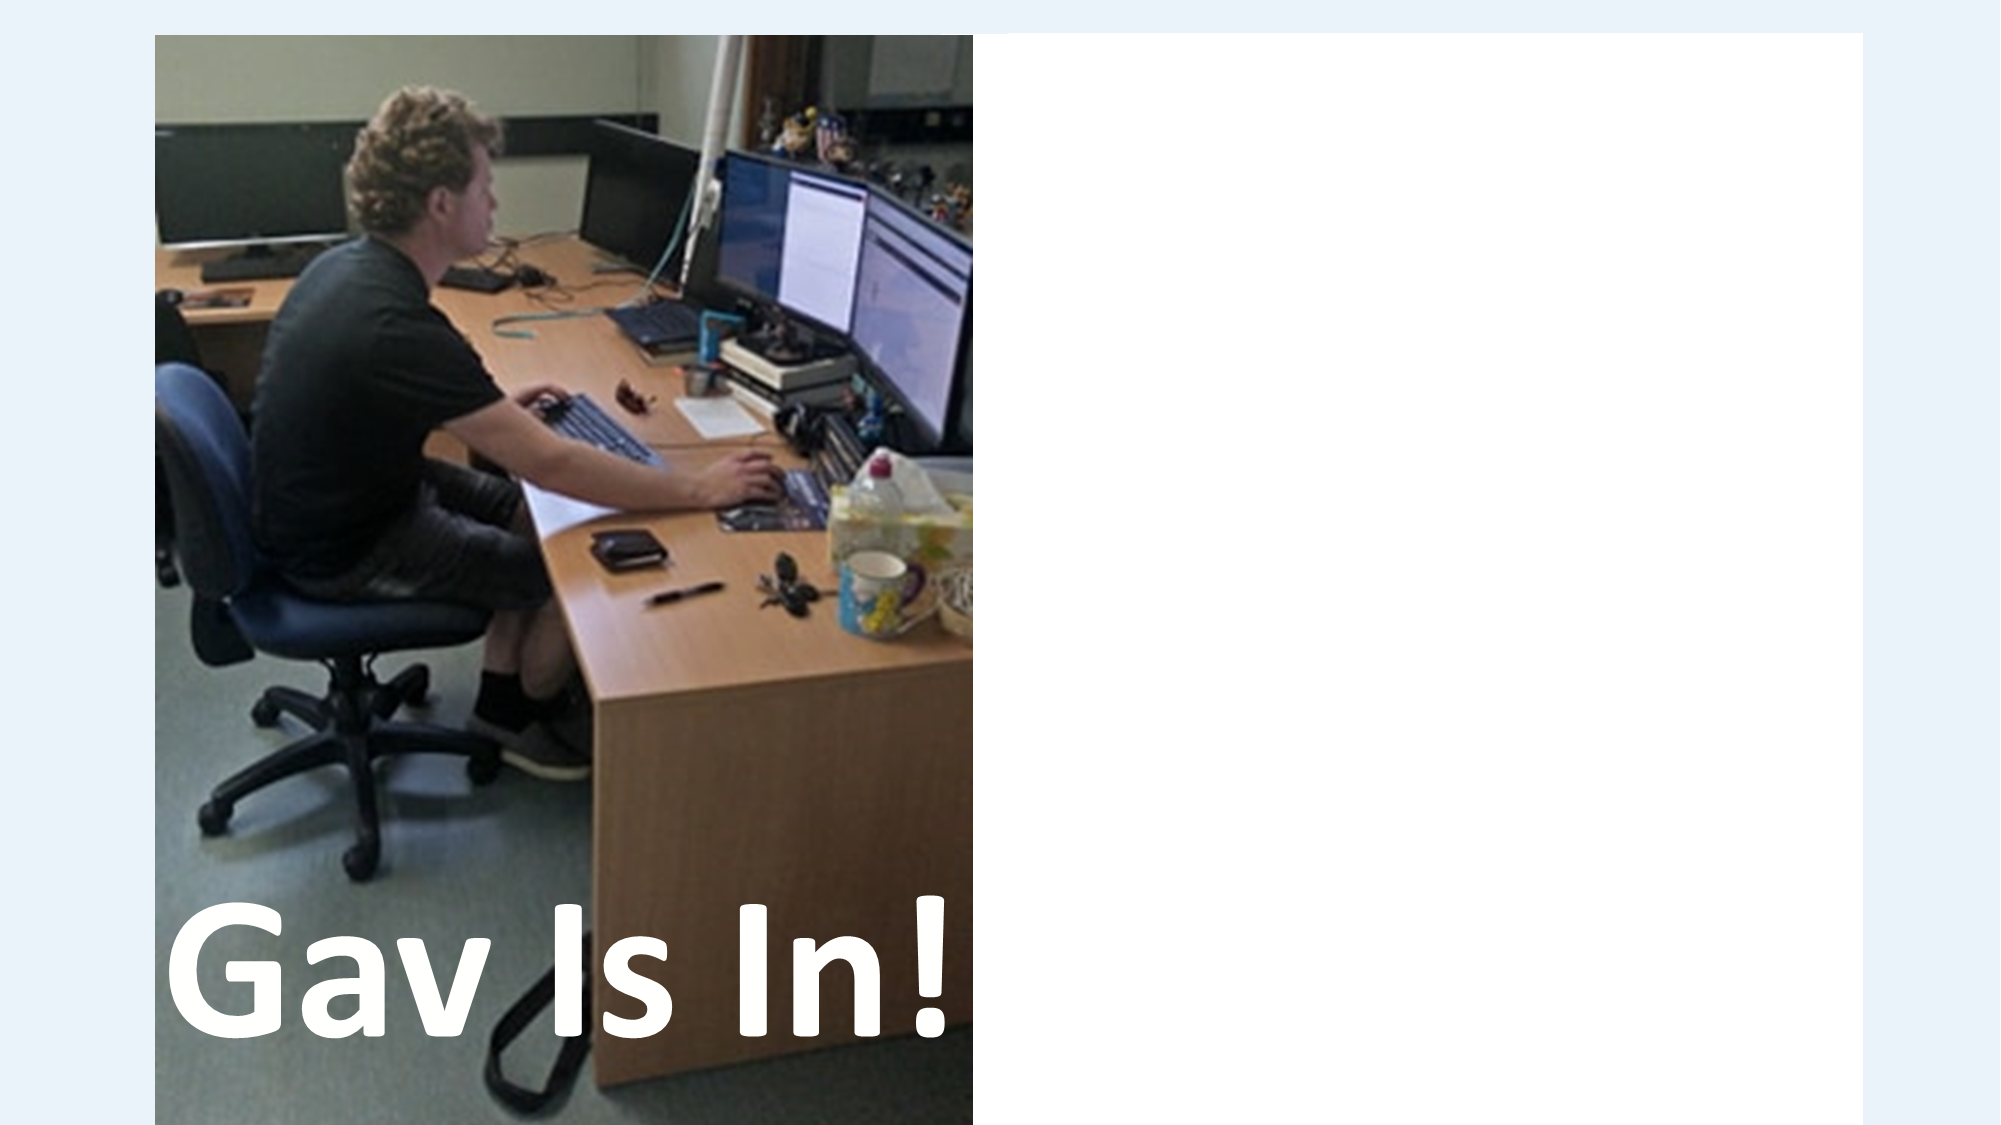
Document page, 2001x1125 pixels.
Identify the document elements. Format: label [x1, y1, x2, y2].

picture [36, 34, 1863, 1125]
